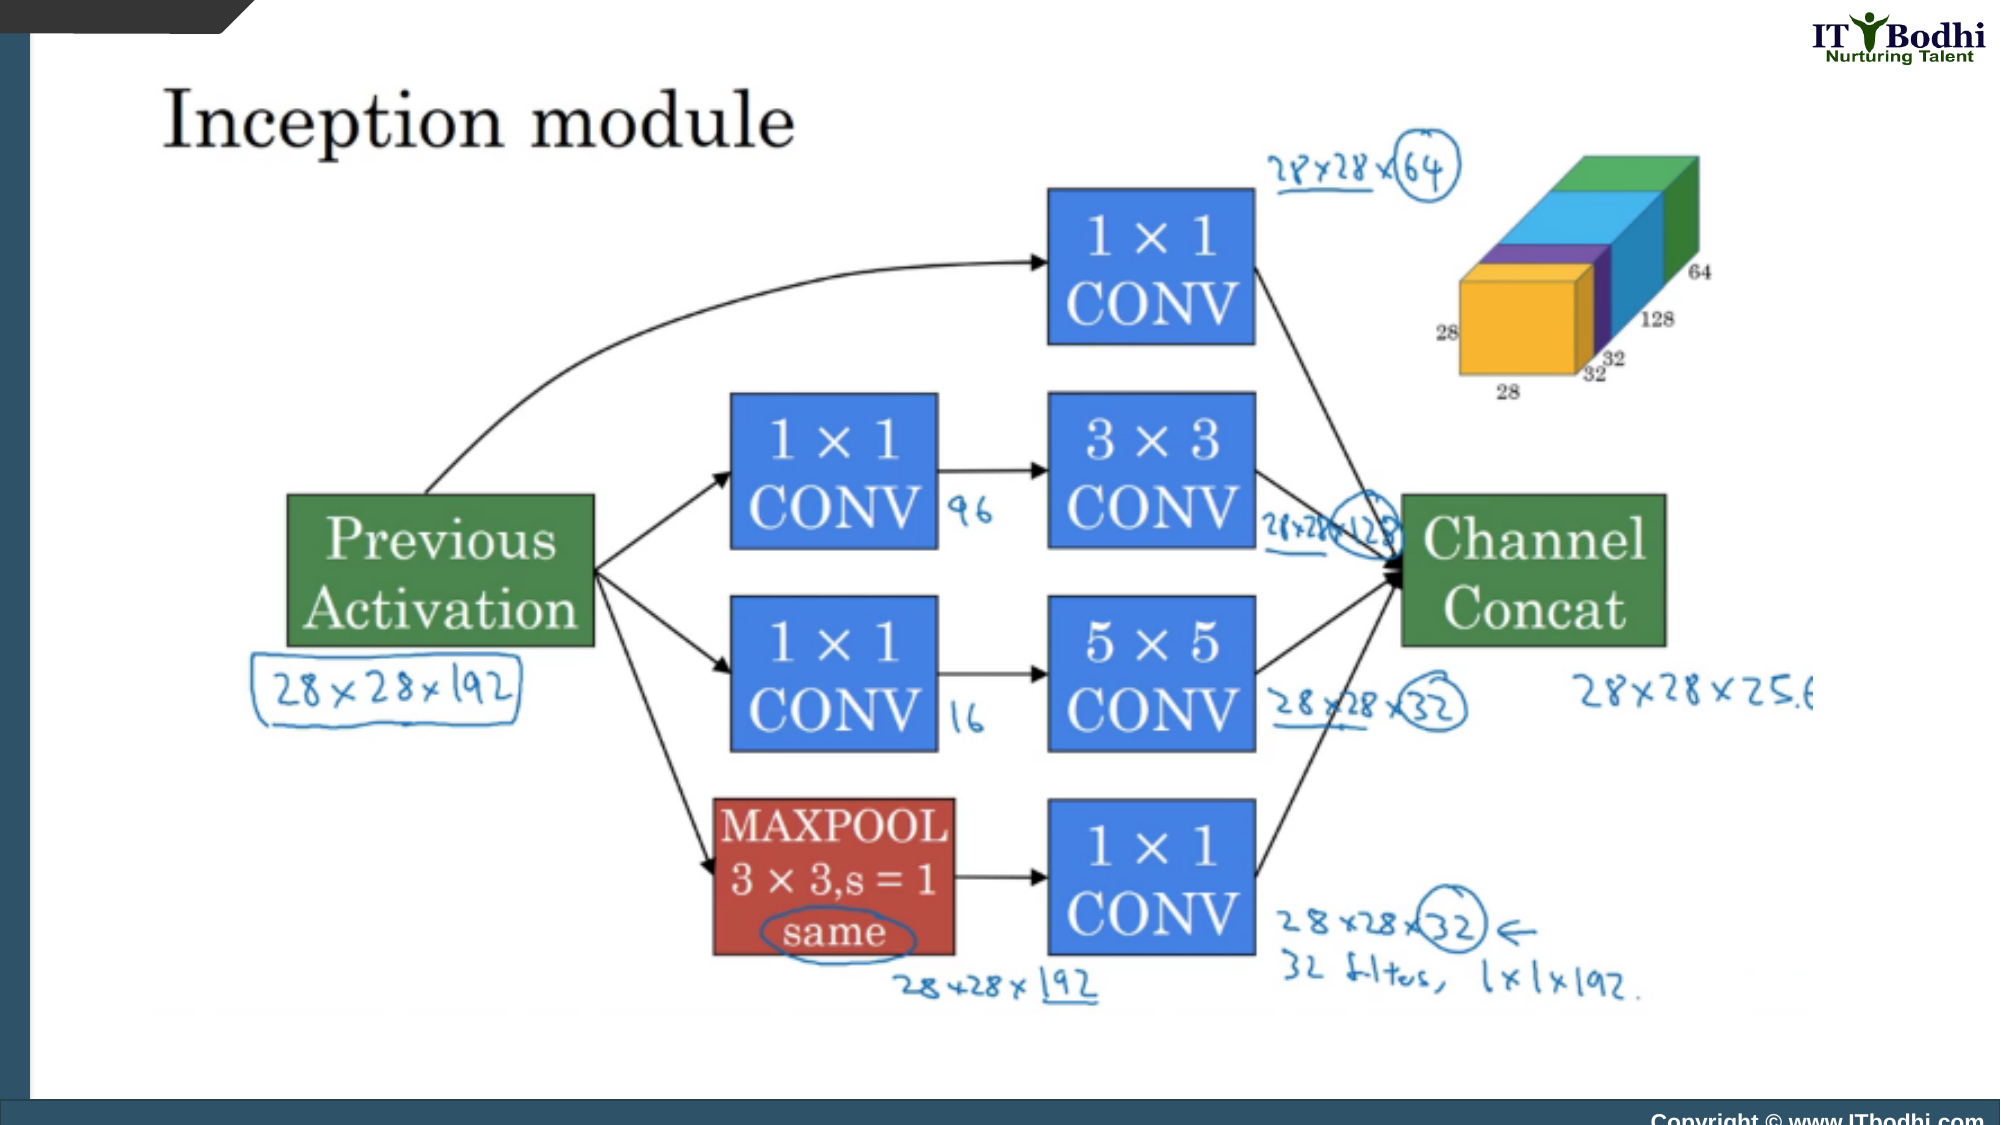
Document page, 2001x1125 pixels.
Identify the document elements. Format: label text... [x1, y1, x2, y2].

picture [149, 8, 1991, 1015]
text_box Copyright © www.ITbodhi.com [0, 1100, 2000, 1125]
